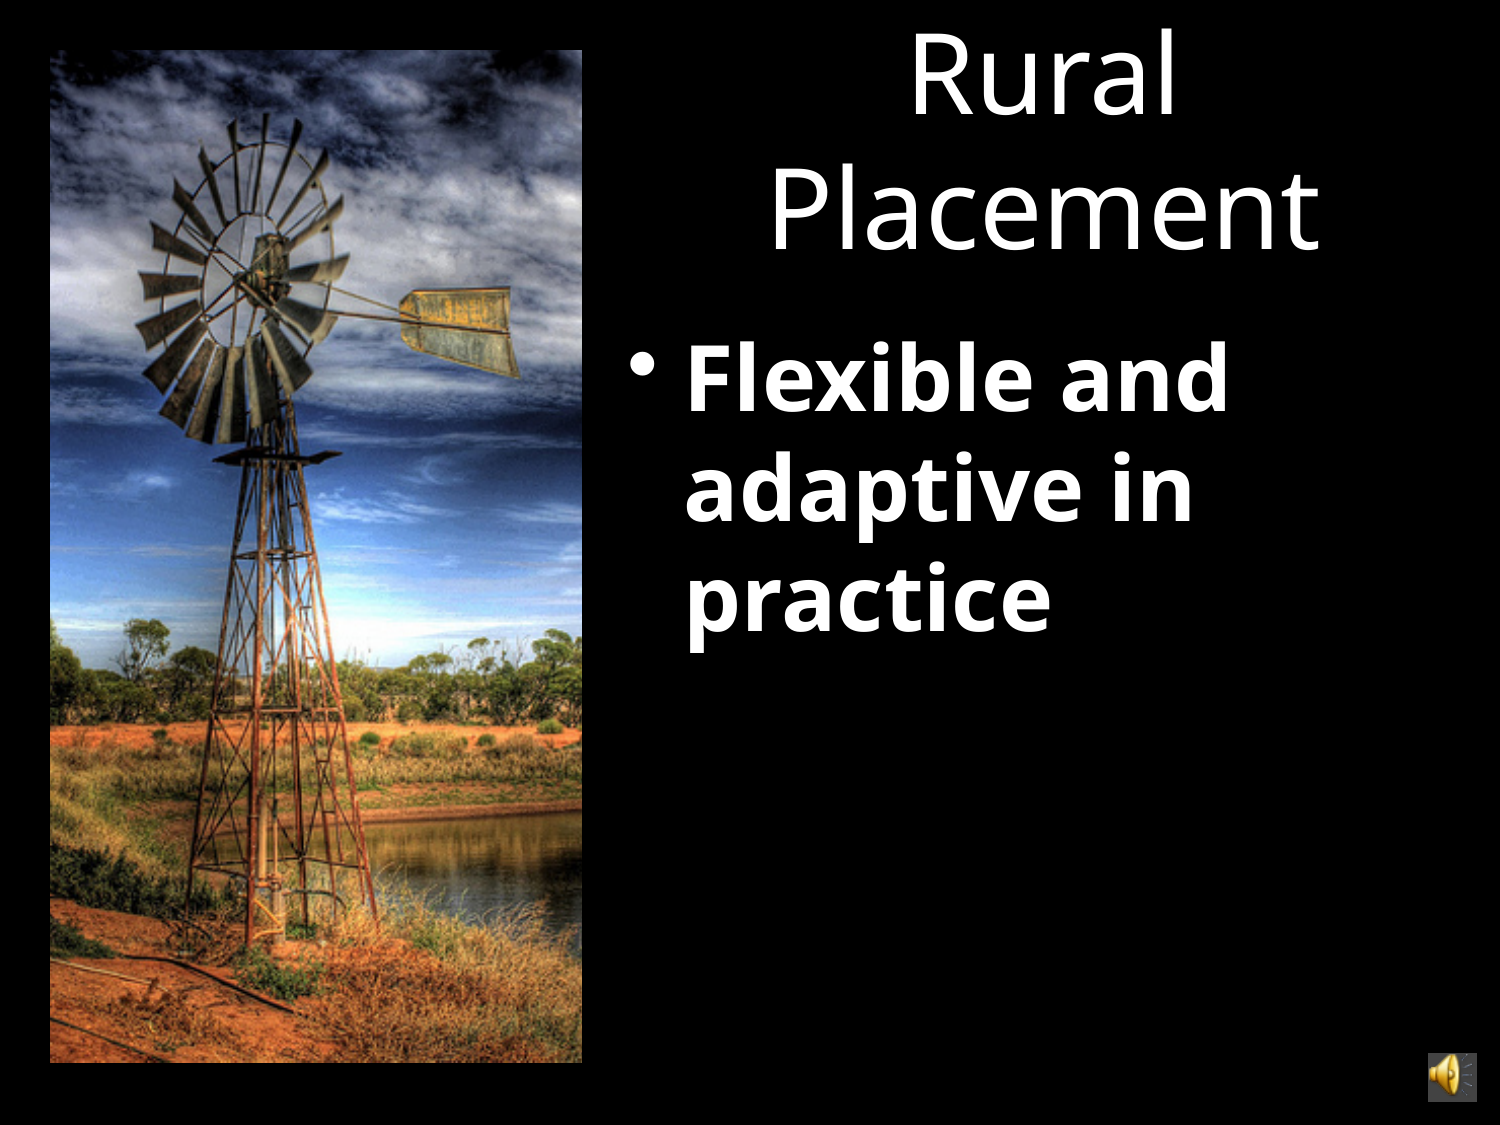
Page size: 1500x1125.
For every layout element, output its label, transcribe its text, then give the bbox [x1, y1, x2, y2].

title Rural Placement [662, 24, 1426, 251]
picture [1427, 1052, 1478, 1103]
picture [49, 49, 583, 1063]
list Flexible and adaptive in practice [612, 312, 1476, 1101]
